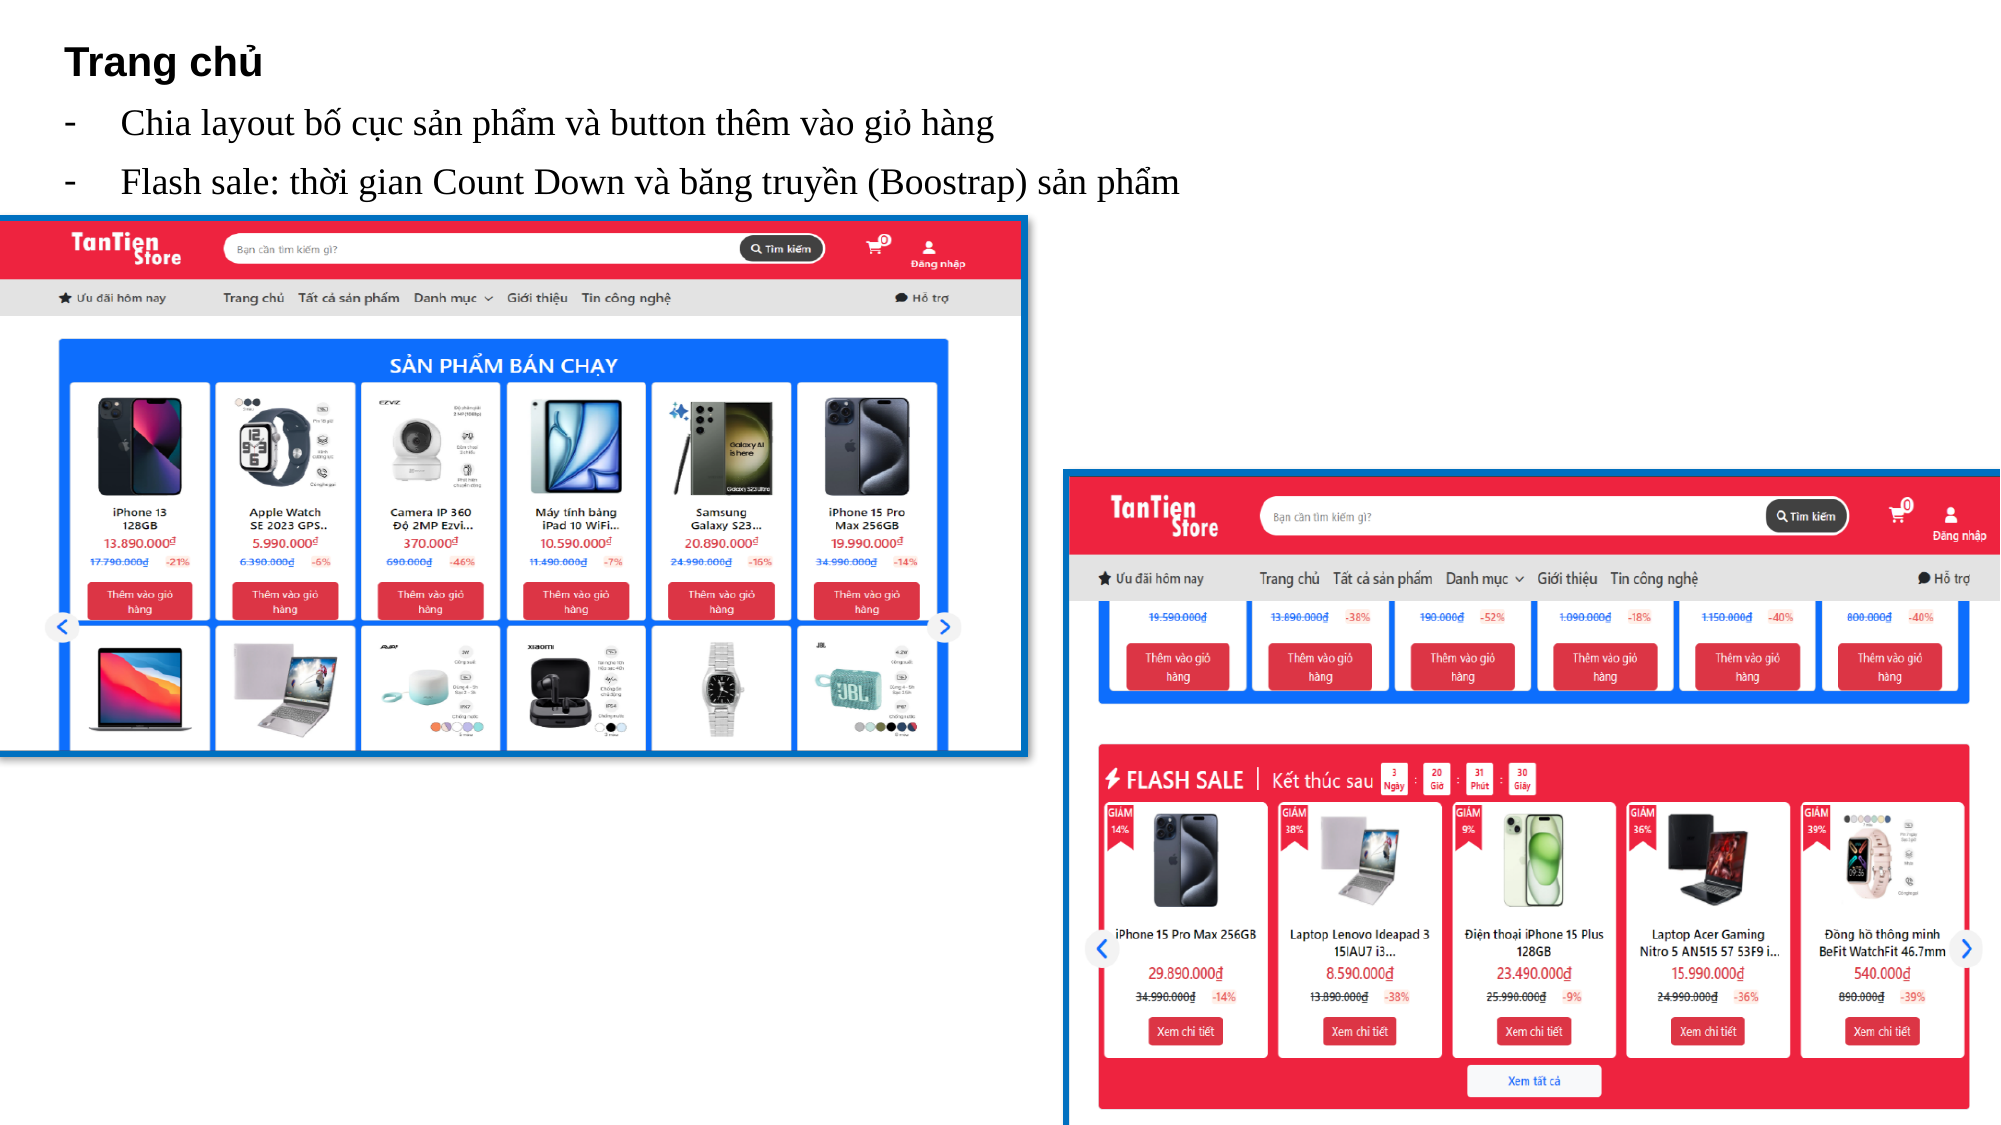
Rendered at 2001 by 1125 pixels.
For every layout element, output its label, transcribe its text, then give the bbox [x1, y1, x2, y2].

picture [0, 221, 1022, 751]
text_box Flash sale: thời gian Count Down và băng truyền (Boostrap) sản phẩm [49, 146, 1491, 210]
picture [1069, 475, 2000, 1125]
text_box Chia layout bố cục sản phẩm và button thêm vào giỏ hàng [49, 87, 1050, 146]
text_box Trang chủ [49, 26, 537, 87]
